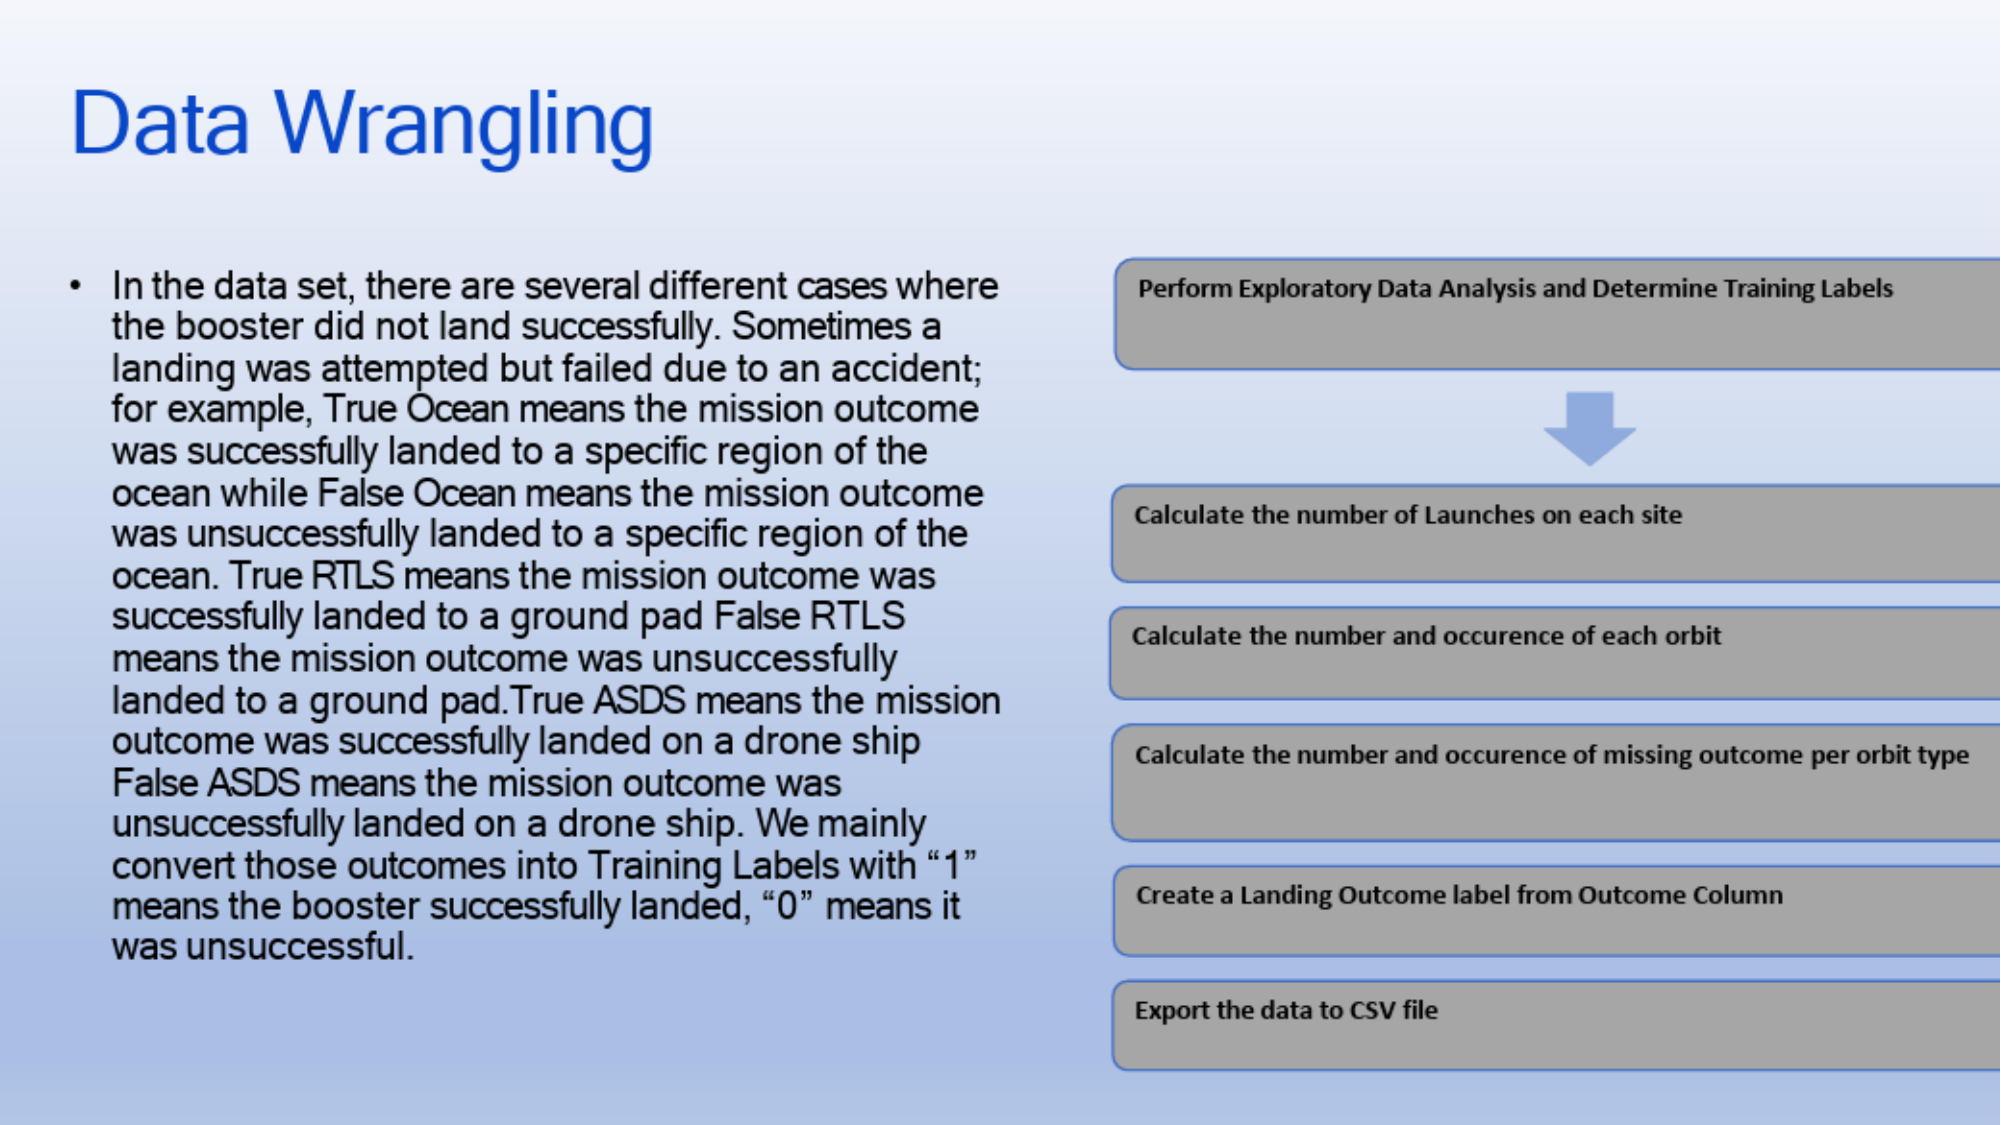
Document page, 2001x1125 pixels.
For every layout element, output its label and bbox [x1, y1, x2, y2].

list [0, 0, 2000, 1125]
